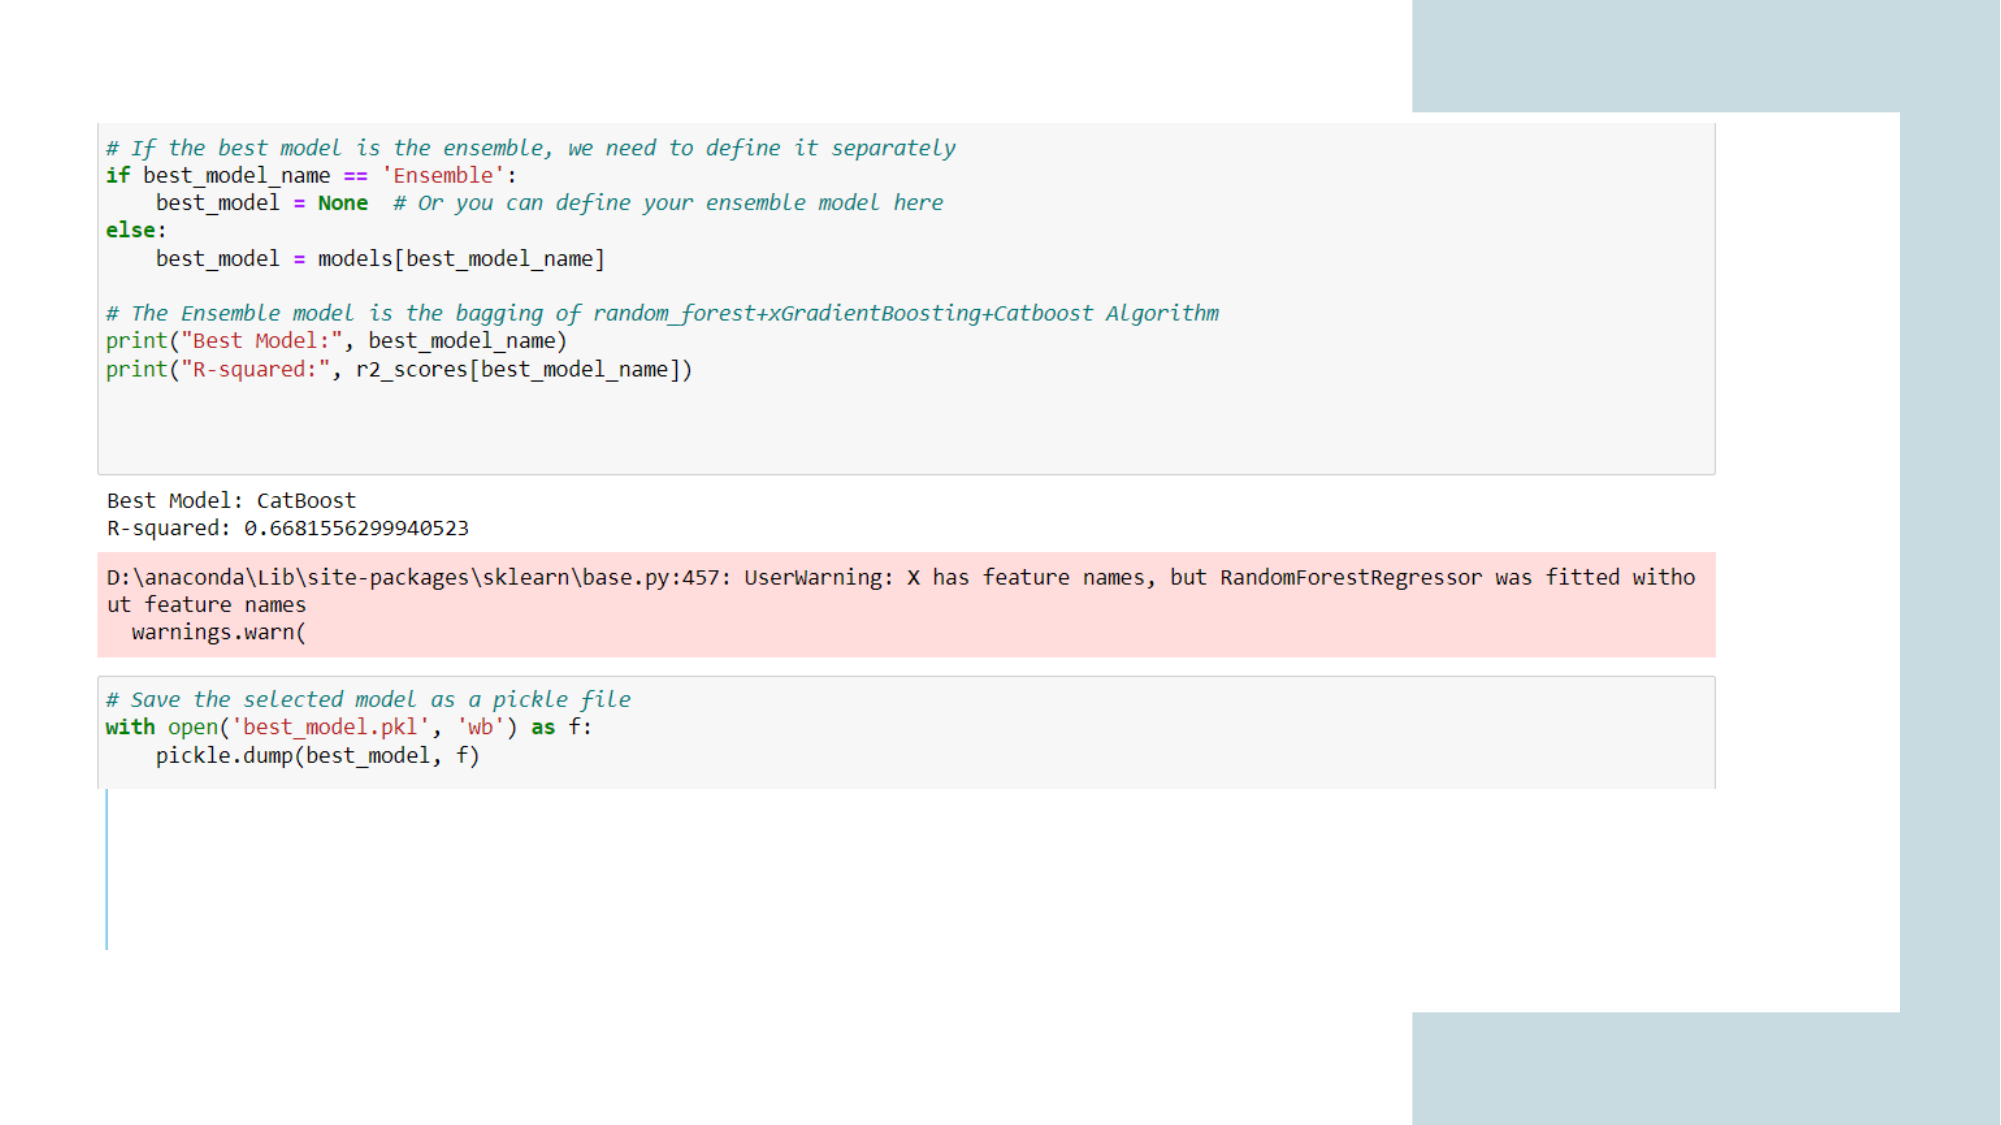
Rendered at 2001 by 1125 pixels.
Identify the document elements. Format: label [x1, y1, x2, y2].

picture [91, 123, 1720, 789]
